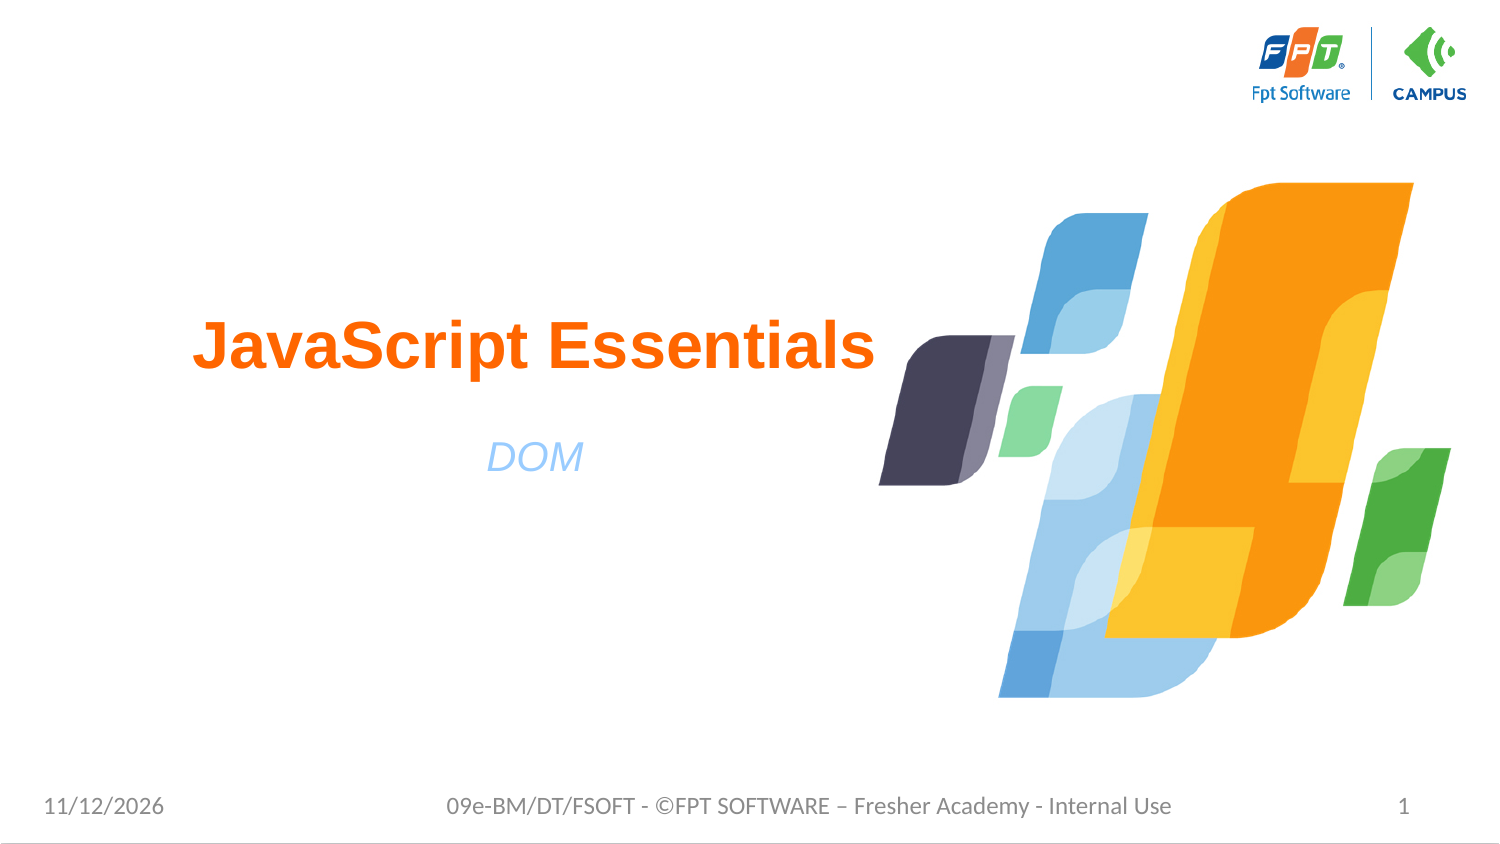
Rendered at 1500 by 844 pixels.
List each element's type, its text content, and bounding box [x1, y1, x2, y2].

title JavaScript Essentials [28, 286, 1042, 398]
picture [1, 0, 1499, 844]
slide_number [28, 782, 253, 827]
footer 09e-BM/DT/FSOFT - ©FPT SOFTWARE – Fresher Academy - Internal Use [306, 782, 1314, 827]
slide_number 1 [1332, 782, 1425, 827]
subtitle DOM [28, 421, 1042, 494]
